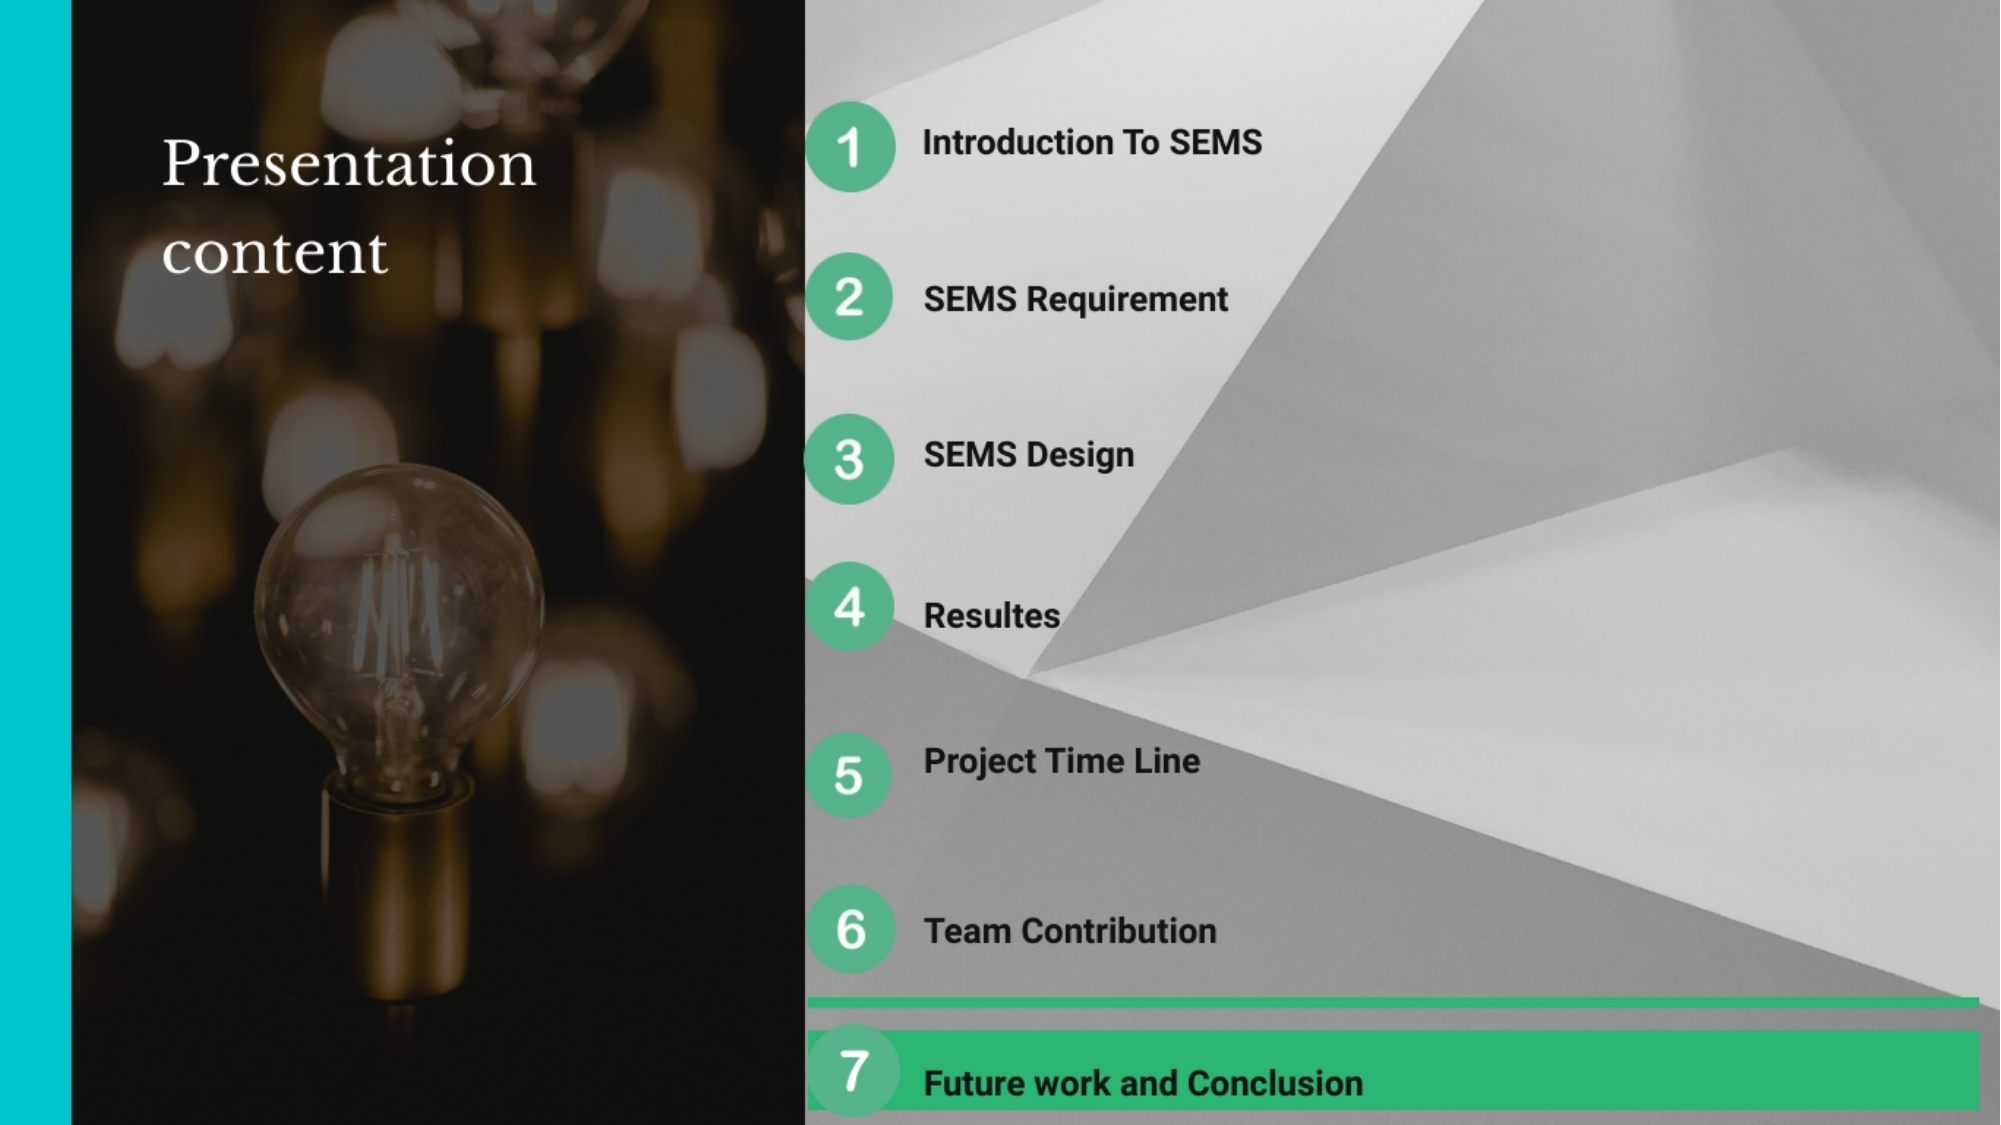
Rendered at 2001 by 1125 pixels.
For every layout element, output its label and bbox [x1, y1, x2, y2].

list [0, 0, 2000, 1125]
